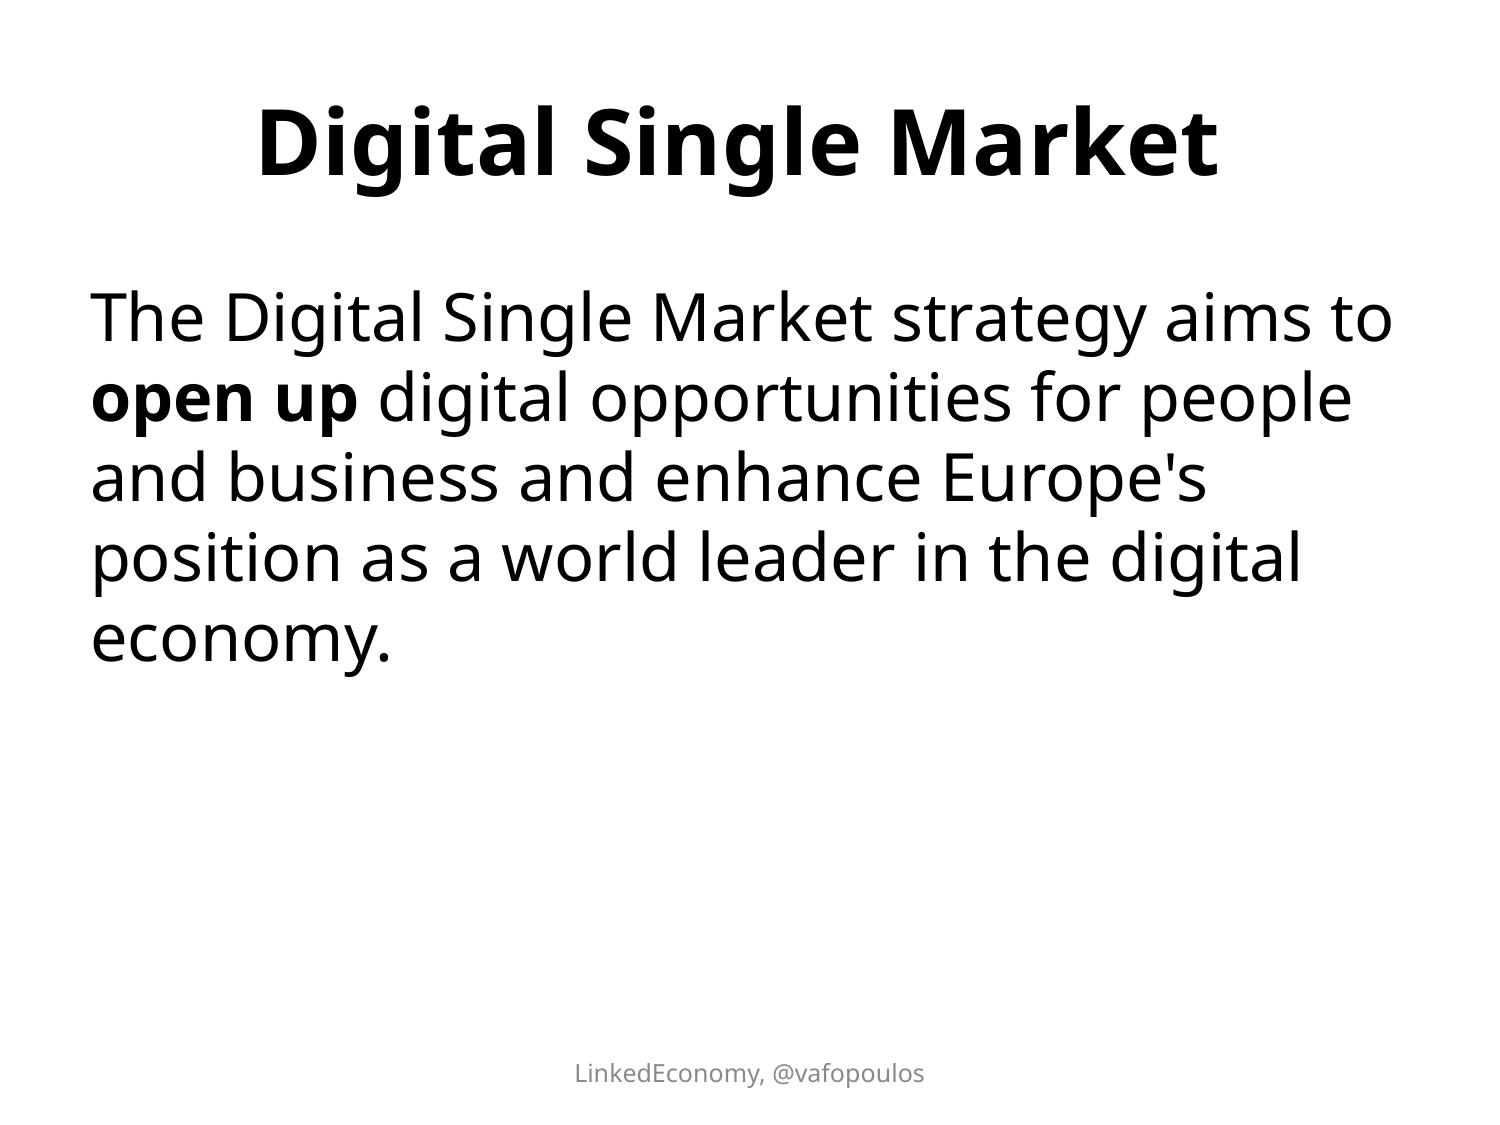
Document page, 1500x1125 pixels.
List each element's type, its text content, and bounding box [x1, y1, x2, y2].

title Digital Single Market [75, 45, 1425, 233]
footer LinkedEconomy, @vafopoulos [512, 1042, 988, 1103]
list The Digital Single Market strategy aims to open up digital opportunities for people and business and enhance Europe's position as a world leader in the digital economy. [75, 267, 1425, 1005]
